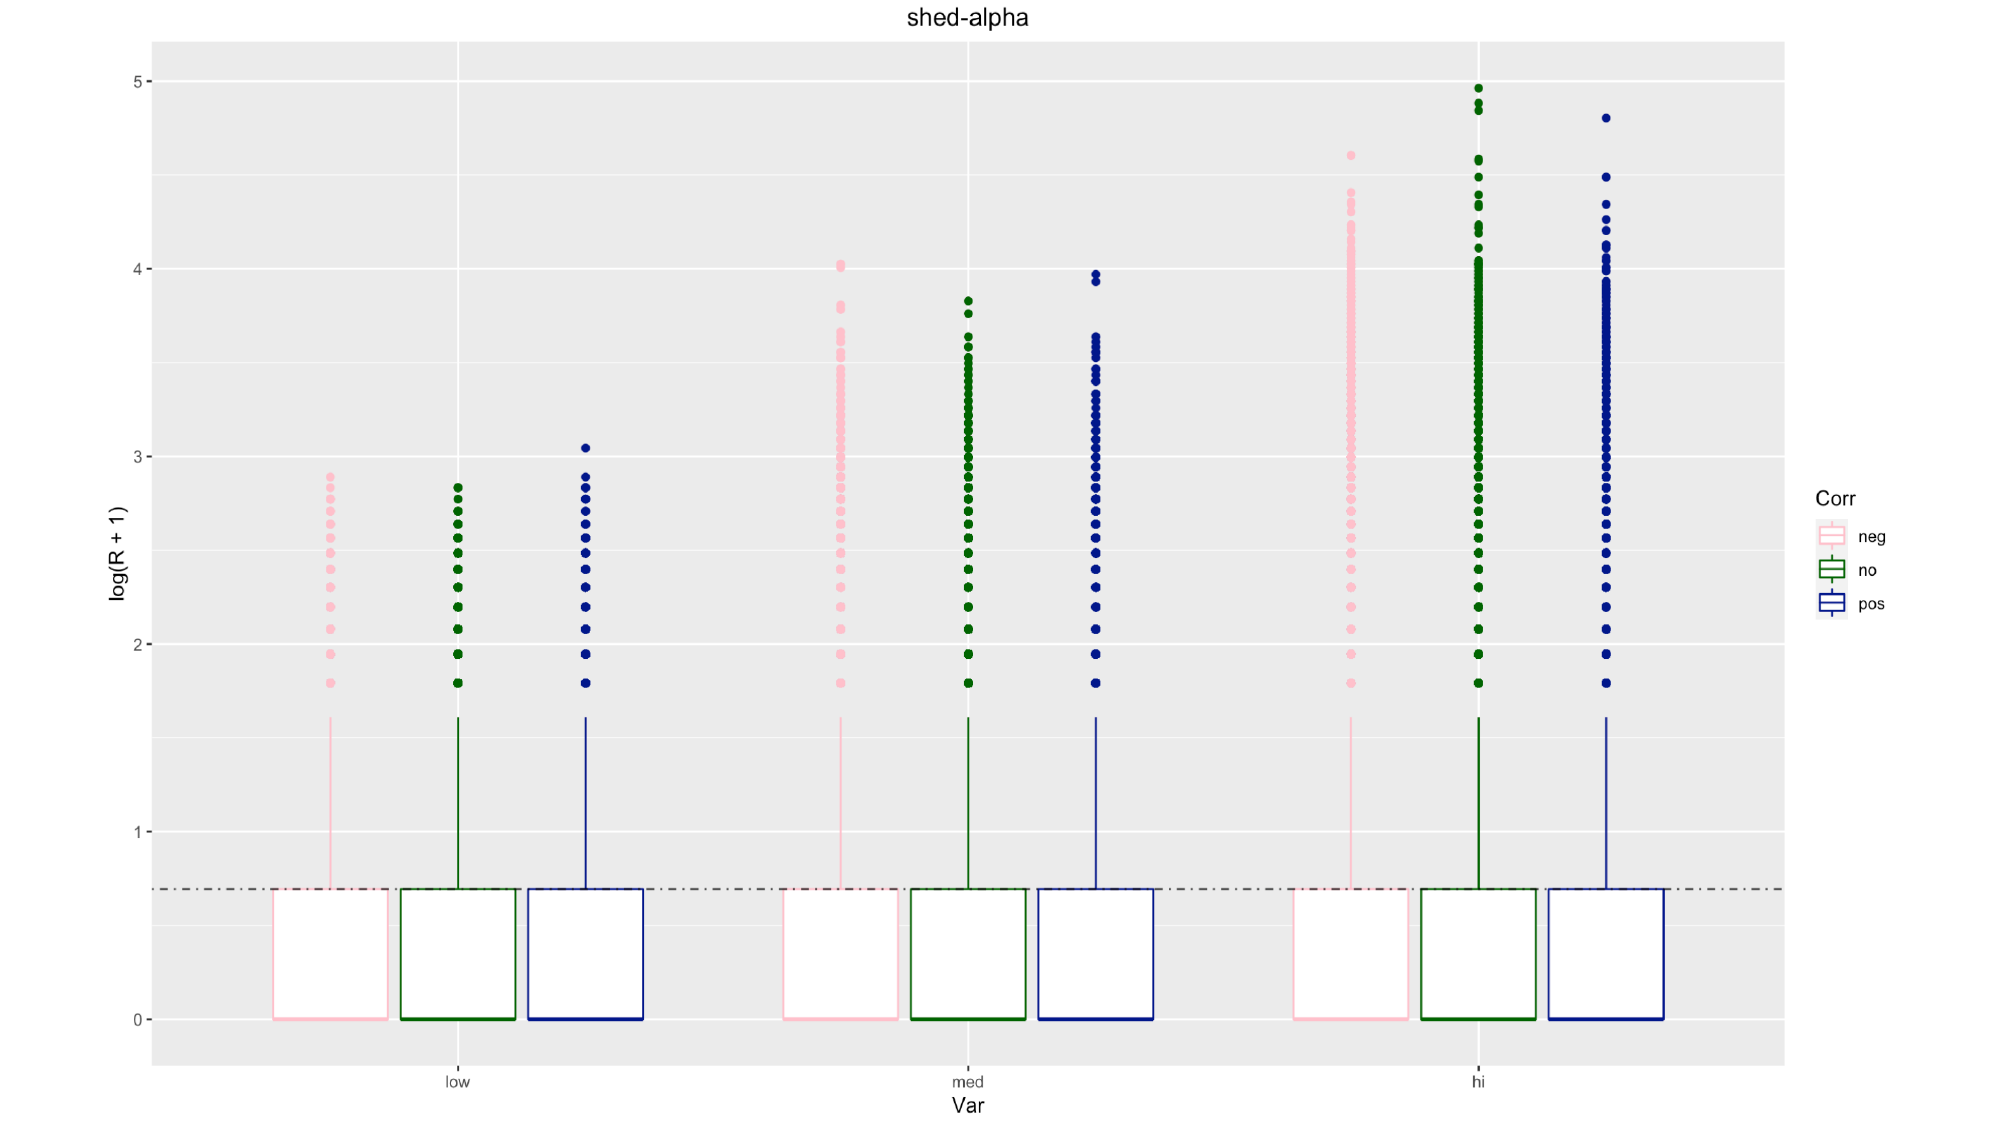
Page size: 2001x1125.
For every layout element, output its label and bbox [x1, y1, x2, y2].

list [99, 0, 1900, 1125]
